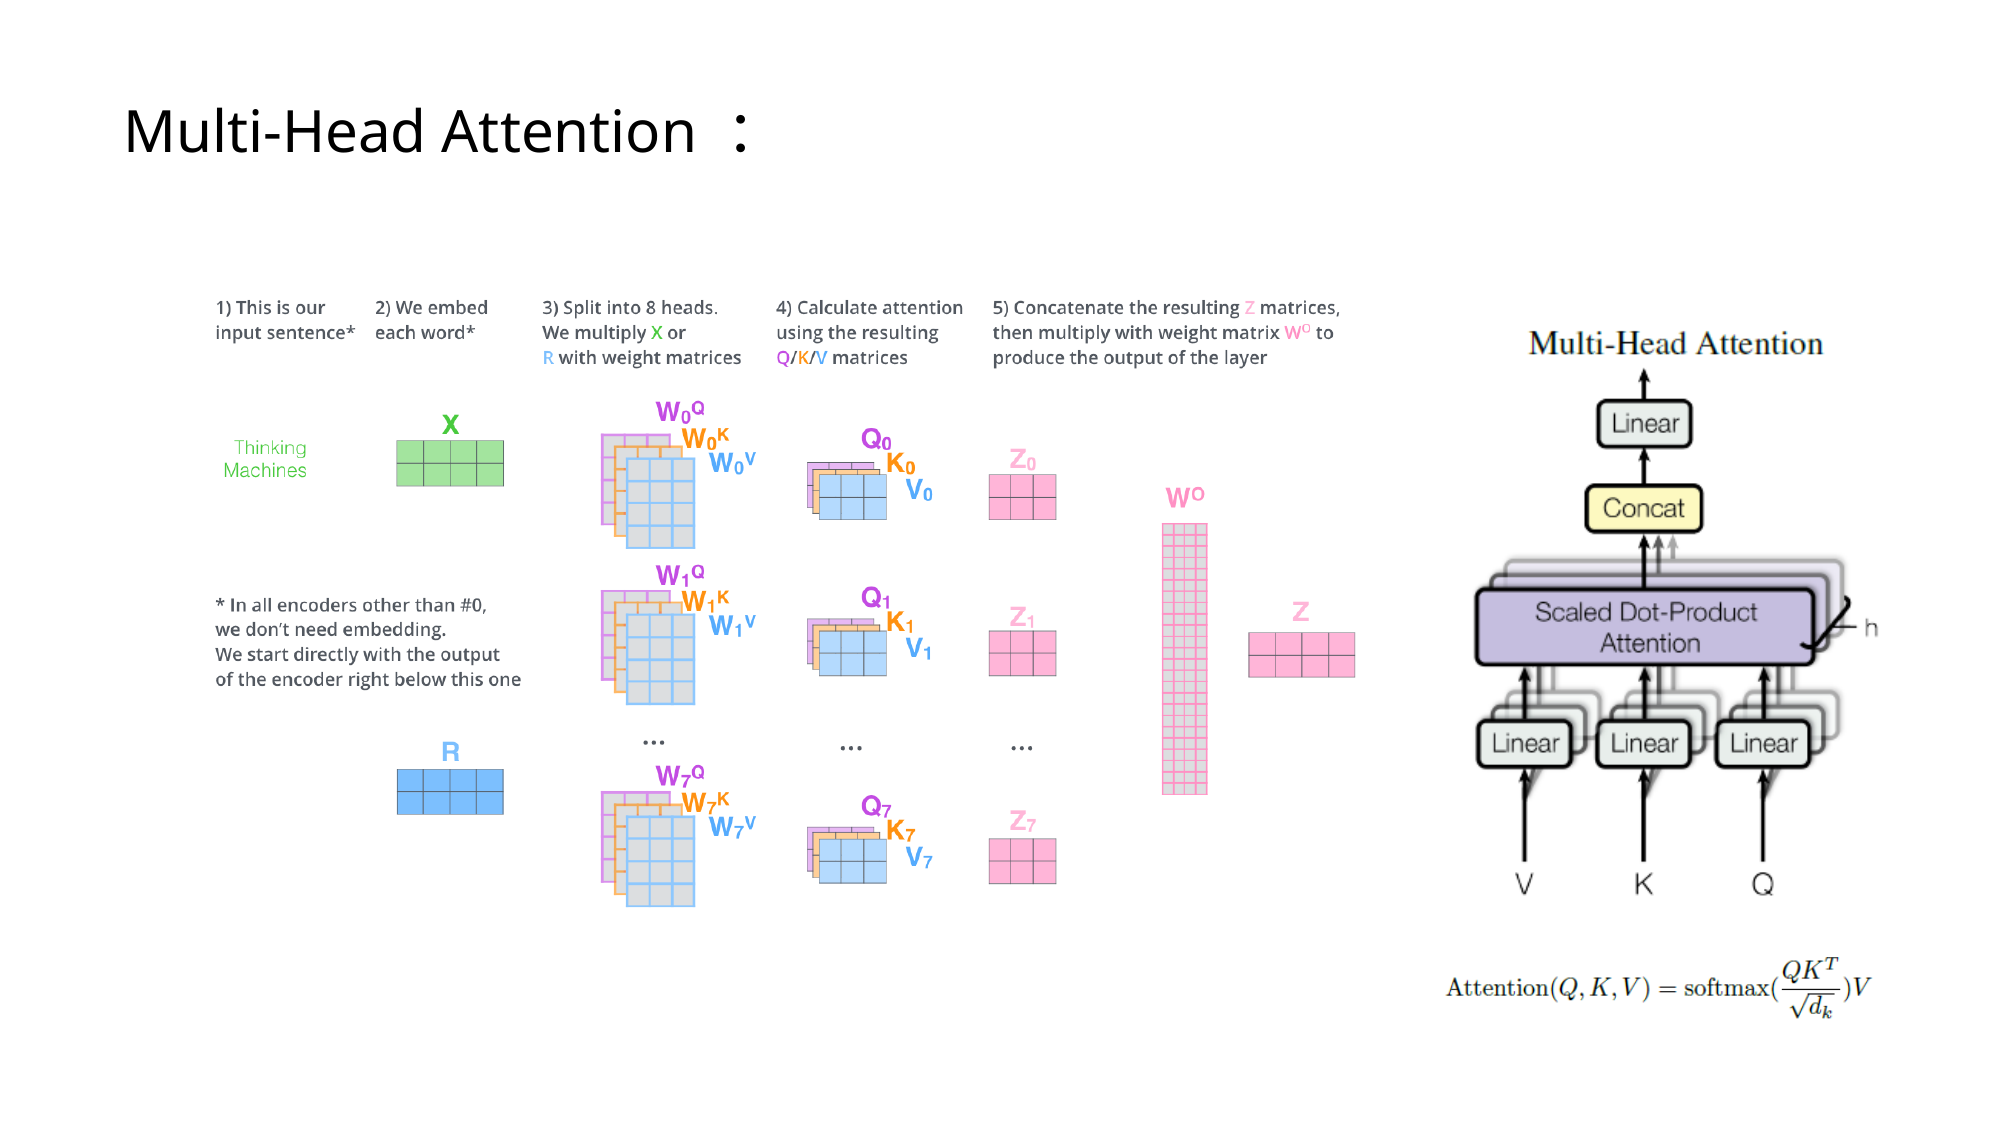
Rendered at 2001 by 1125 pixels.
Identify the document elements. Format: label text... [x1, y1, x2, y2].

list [205, 279, 1362, 927]
picture [1362, 233, 1972, 1032]
text_box Multi-Head Attention ： [108, 86, 800, 172]
